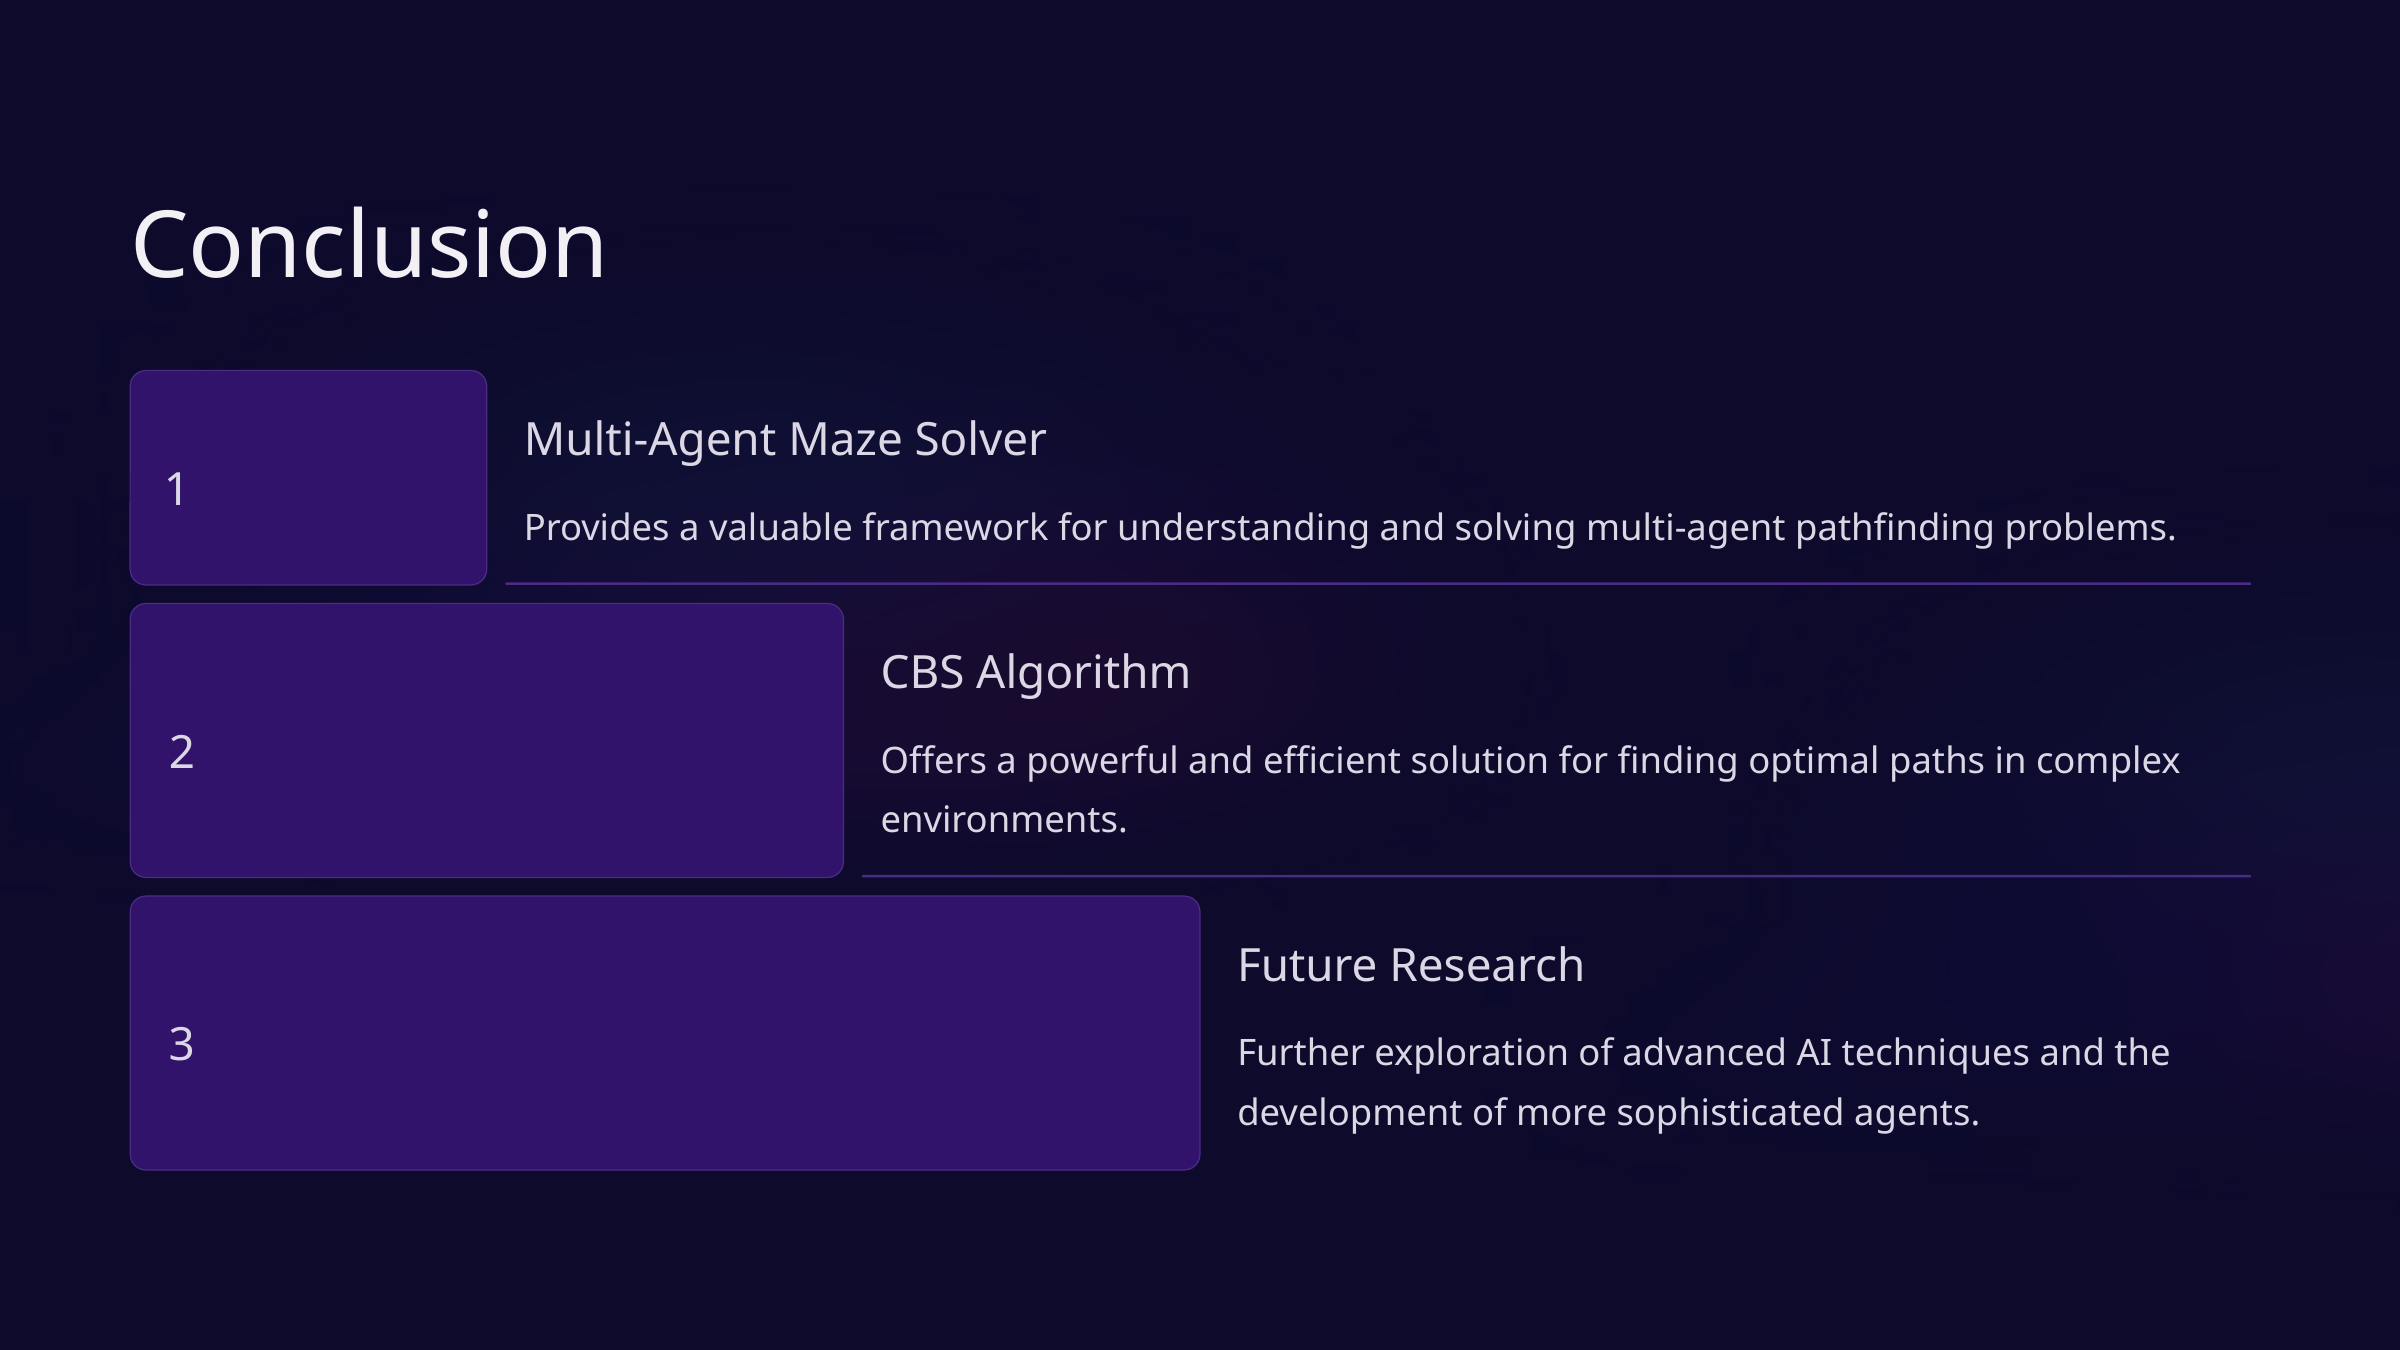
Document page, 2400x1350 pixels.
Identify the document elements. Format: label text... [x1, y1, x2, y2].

text_box Future Research [1237, 933, 1703, 992]
text_box [130, 603, 844, 878]
text_box [130, 896, 1201, 1171]
text_box Multi-Agent Maze Solver [523, 407, 1093, 466]
text_box 1 [168, 440, 186, 515]
text_box Further exploration of advanced AI techniques and the development of more sophisticated agents. [1237, 1013, 2233, 1133]
text_box [861, 874, 2252, 878]
text_box 3 [168, 995, 195, 1071]
text_box Offers a powerful and efficient solution for finding optimal paths in complex environments. [880, 721, 2233, 841]
text_box 2 [168, 703, 196, 778]
text_box CBS Algorithm [880, 640, 1346, 699]
text_box Conclusion [130, 179, 1061, 297]
text_box Provides a valuable framework for understanding and solving multi-agent pathfinding problems. [523, 488, 2082, 548]
text_box [130, 370, 487, 585]
